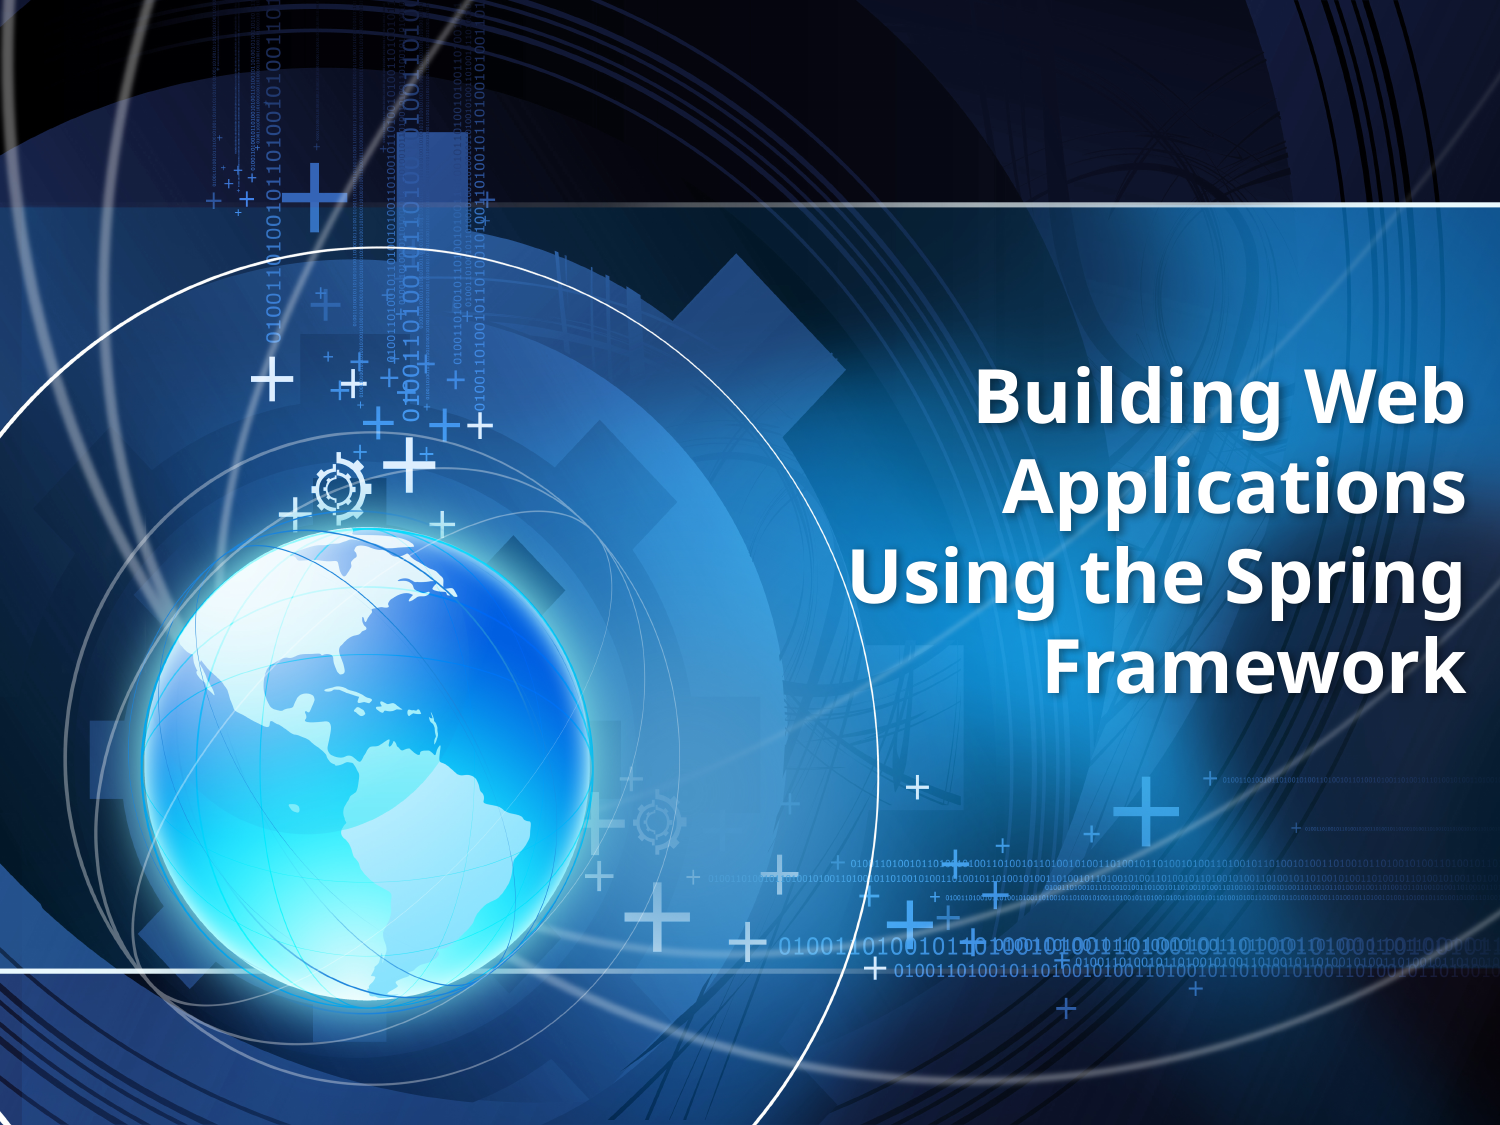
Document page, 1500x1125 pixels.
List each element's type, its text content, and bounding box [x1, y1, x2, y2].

title Building Web Applications Using the Spring Framework [784, 340, 1483, 759]
picture [0, 0, 1500, 1125]
